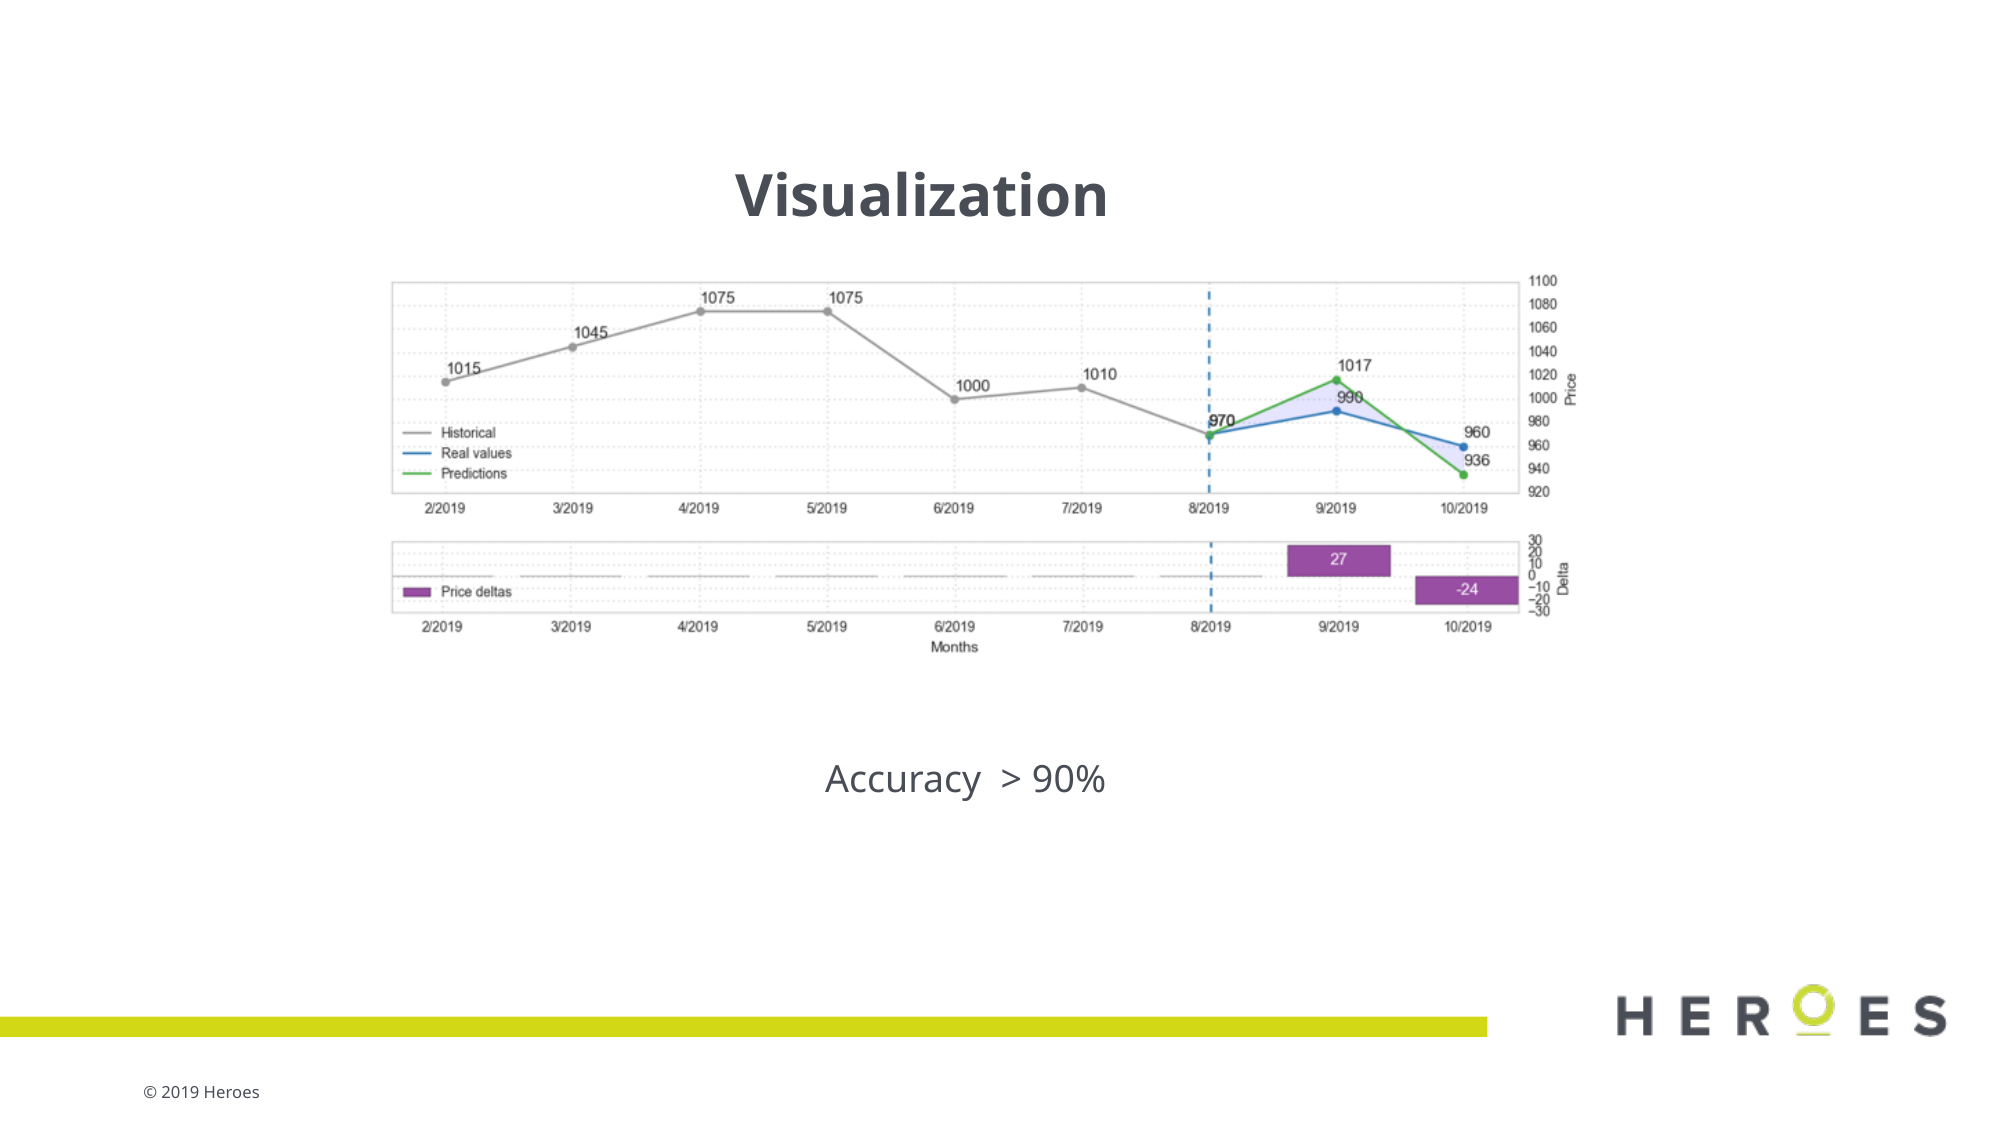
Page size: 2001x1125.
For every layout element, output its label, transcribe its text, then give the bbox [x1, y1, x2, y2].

picture [1617, 982, 1949, 1037]
list Visualization [718, 150, 1423, 260]
text_box Accuracy > 90% [810, 748, 1530, 808]
picture [311, 260, 1629, 732]
